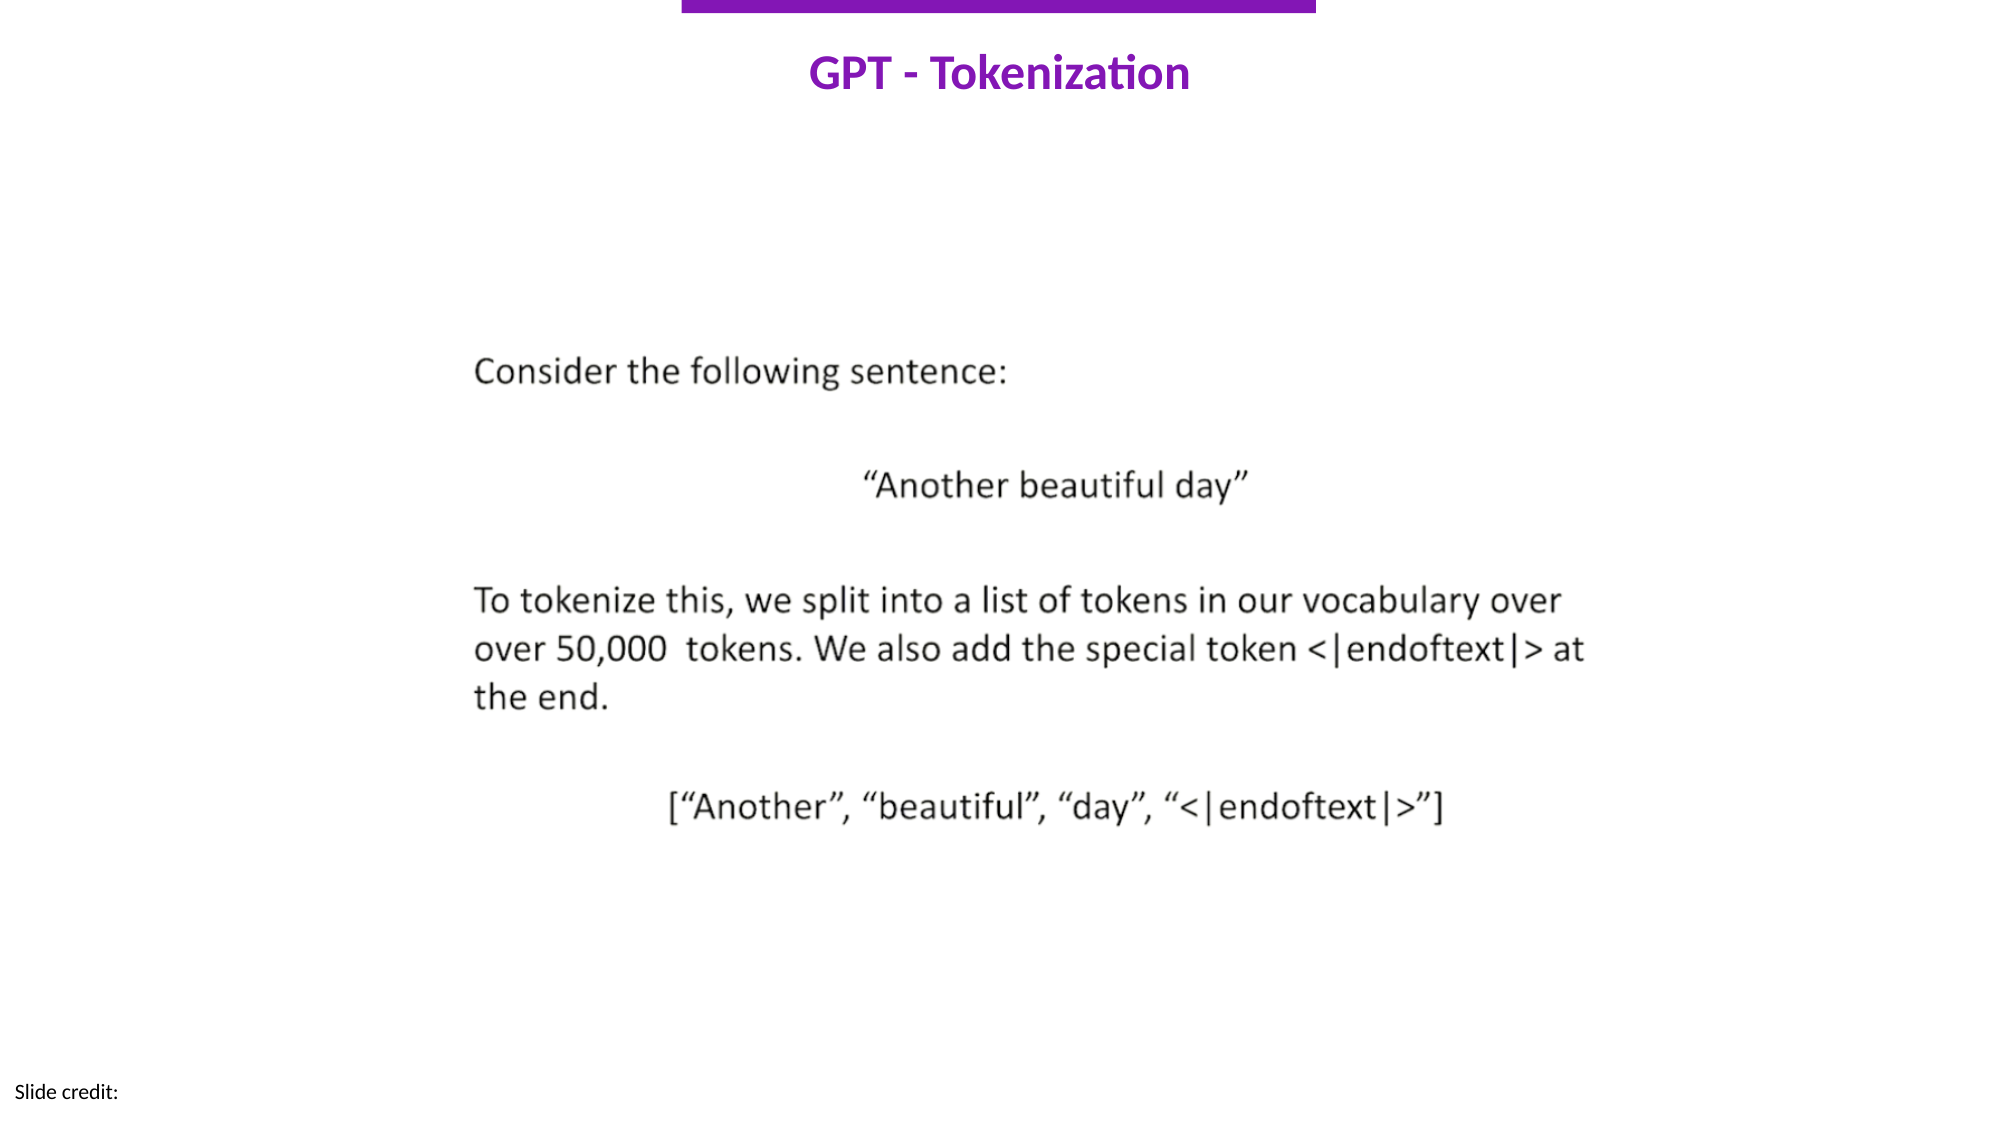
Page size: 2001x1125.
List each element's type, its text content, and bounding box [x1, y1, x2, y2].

picture [445, 336, 1618, 842]
text_box Slide credit: [0, 1070, 1203, 1112]
text_box [681, 0, 1317, 14]
text_box GPT - Tokenization [665, 31, 1335, 107]
